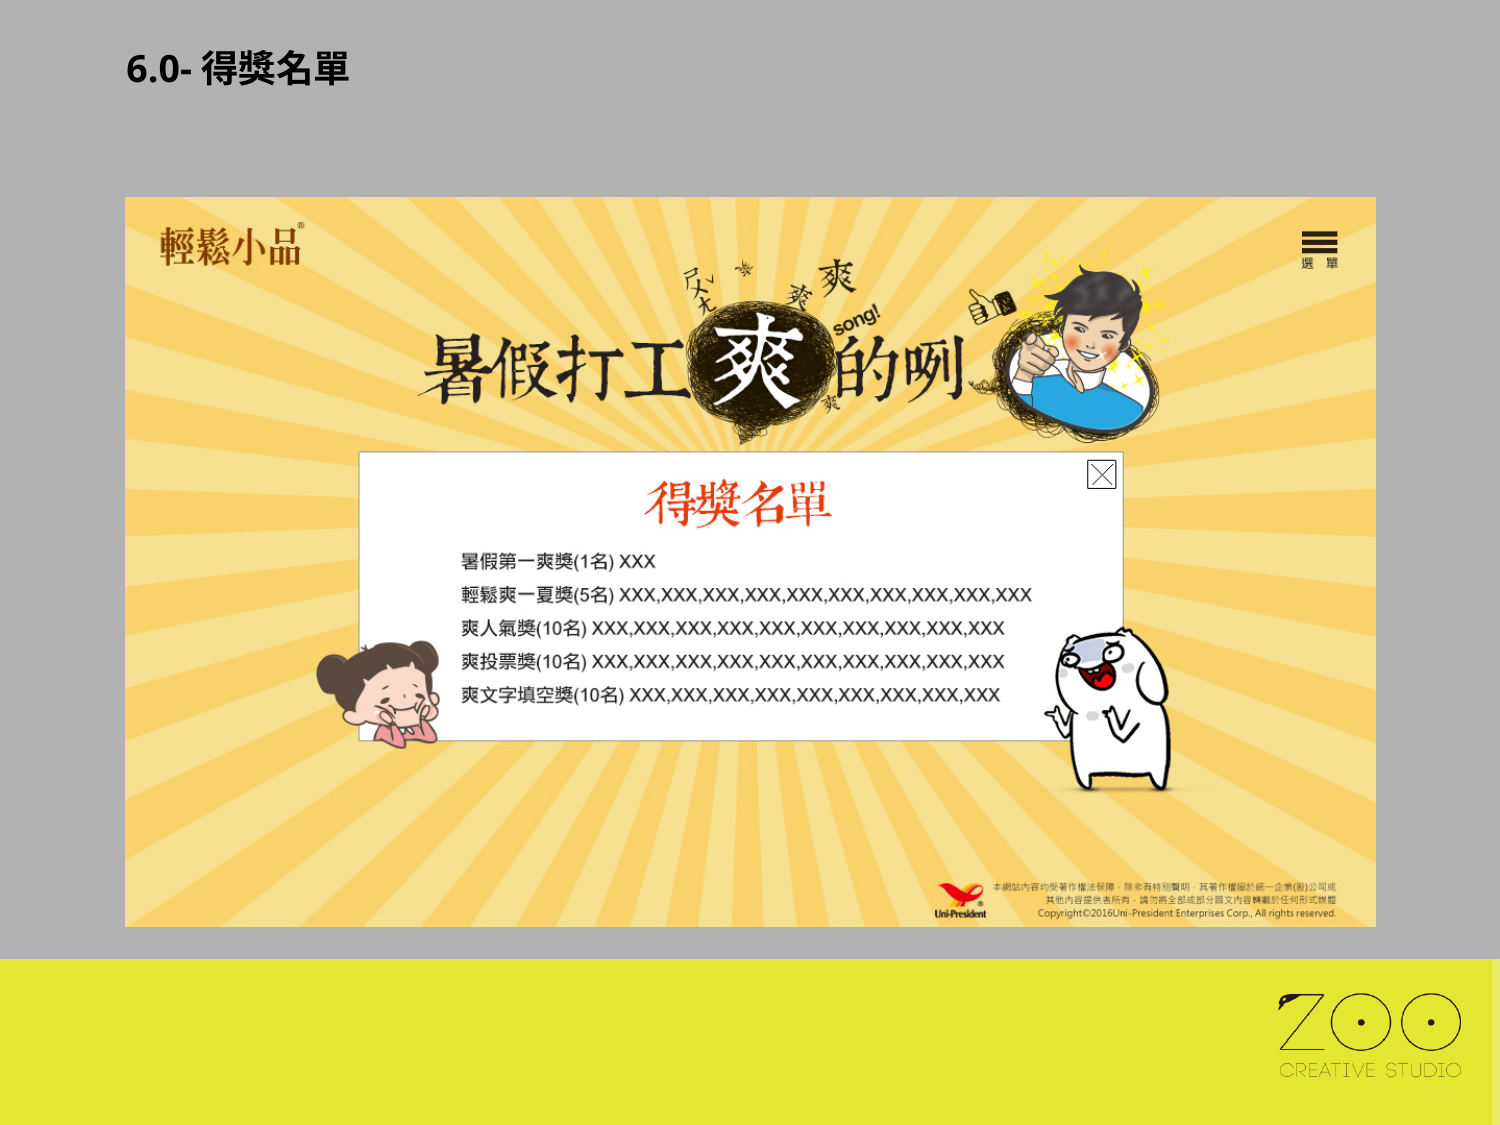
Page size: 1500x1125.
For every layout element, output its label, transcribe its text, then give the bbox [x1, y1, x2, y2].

picture [124, 197, 1376, 928]
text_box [0, 952, 1500, 1125]
text_box 6.0-得獎名單 [111, 37, 366, 97]
